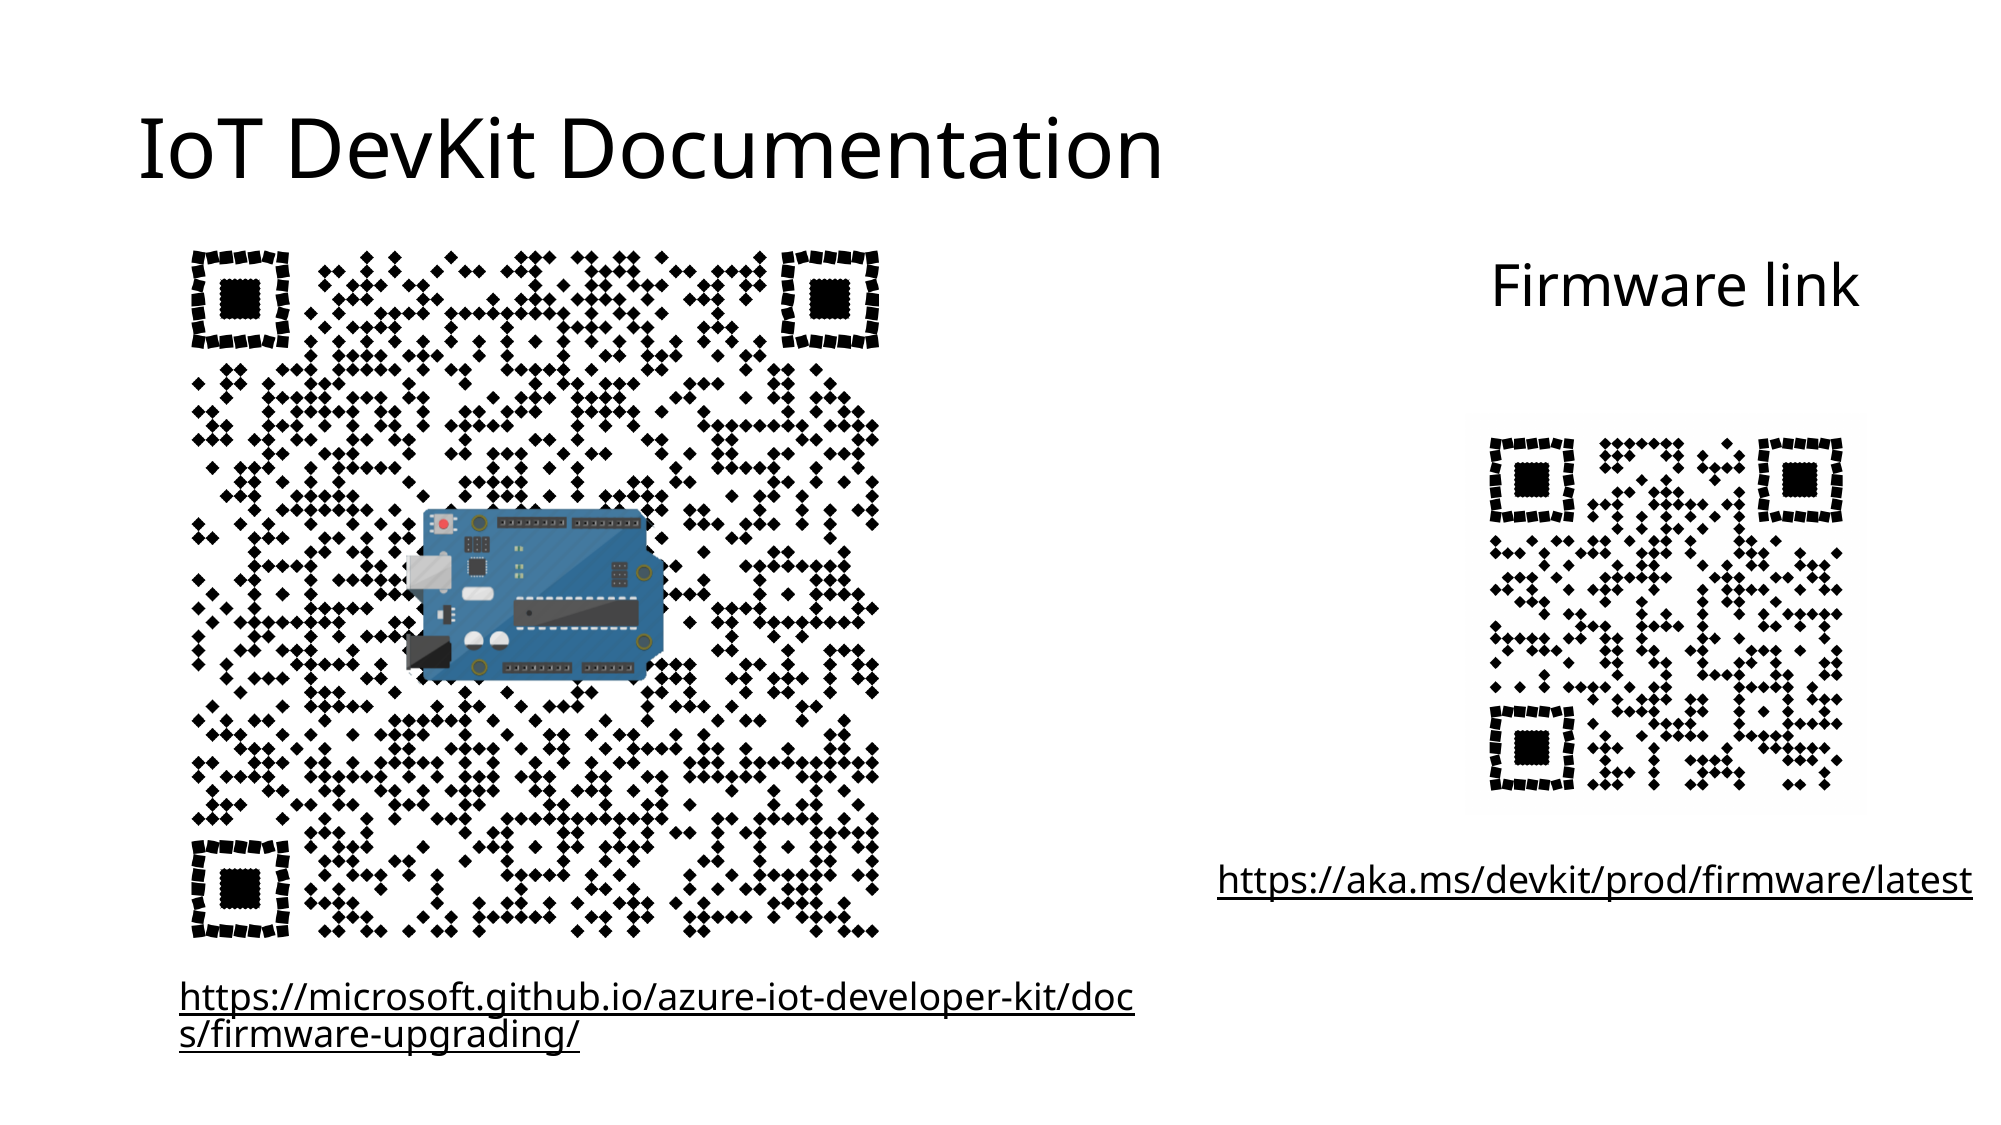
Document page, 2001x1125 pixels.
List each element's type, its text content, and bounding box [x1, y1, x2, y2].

text_box https://microsoft.github.io/azure-iot-developer-kit/docs/firmware-upgrading/ [163, 965, 1164, 1031]
list IoT DevKit Documentation [123, 99, 1876, 185]
picture [163, 222, 907, 966]
text_box https://aka.ms/devkit/prod/firmware/latest [1202, 848, 1988, 915]
list Firmware link [1038, 249, 1876, 1011]
picture [1465, 413, 1867, 815]
